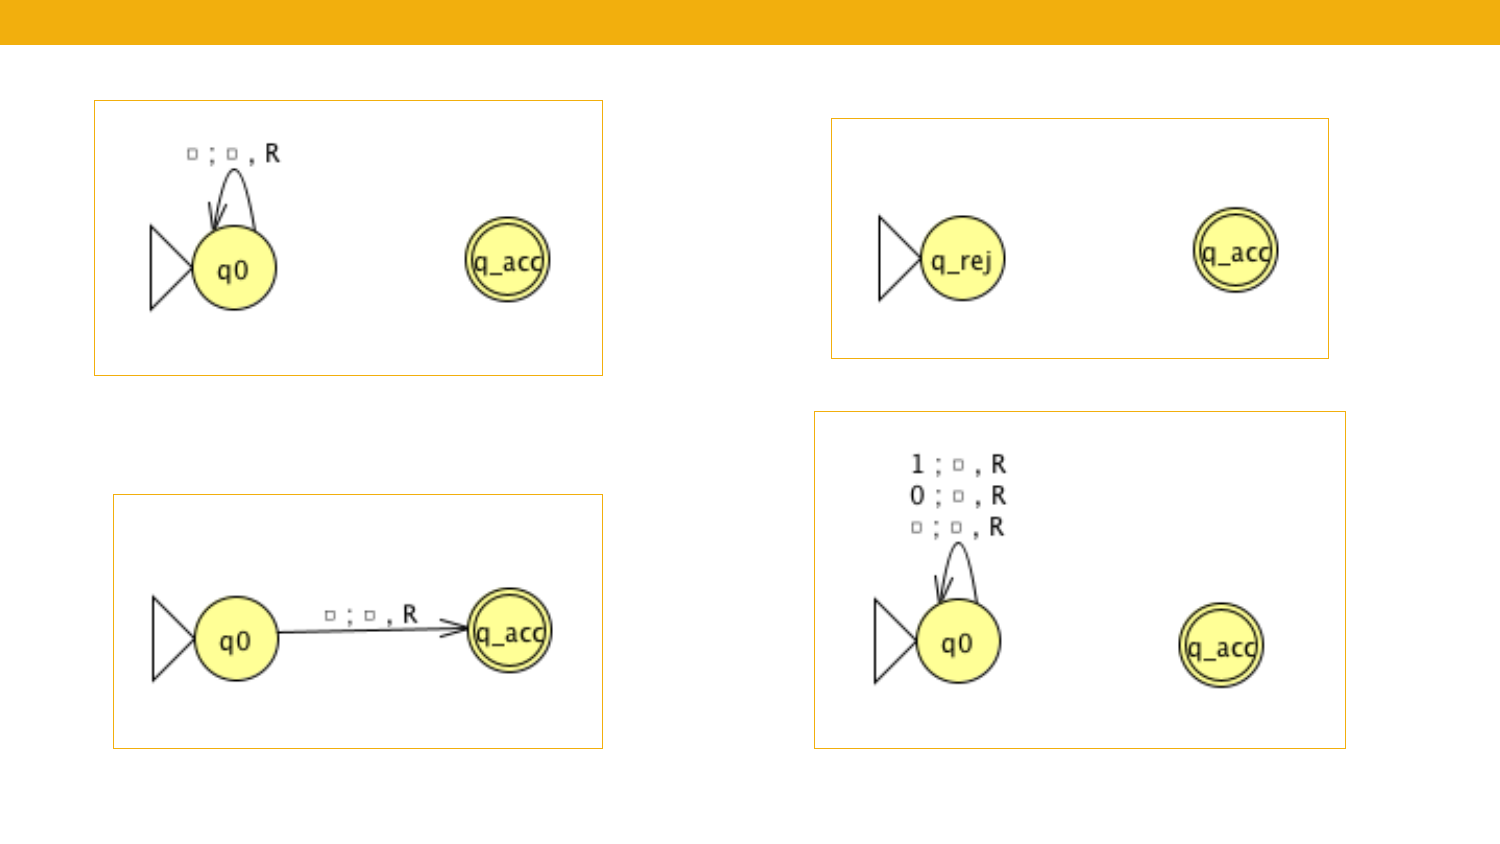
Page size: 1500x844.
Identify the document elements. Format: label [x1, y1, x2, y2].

picture [112, 494, 603, 749]
picture [814, 410, 1346, 749]
picture [830, 118, 1330, 359]
list [94, 100, 603, 377]
